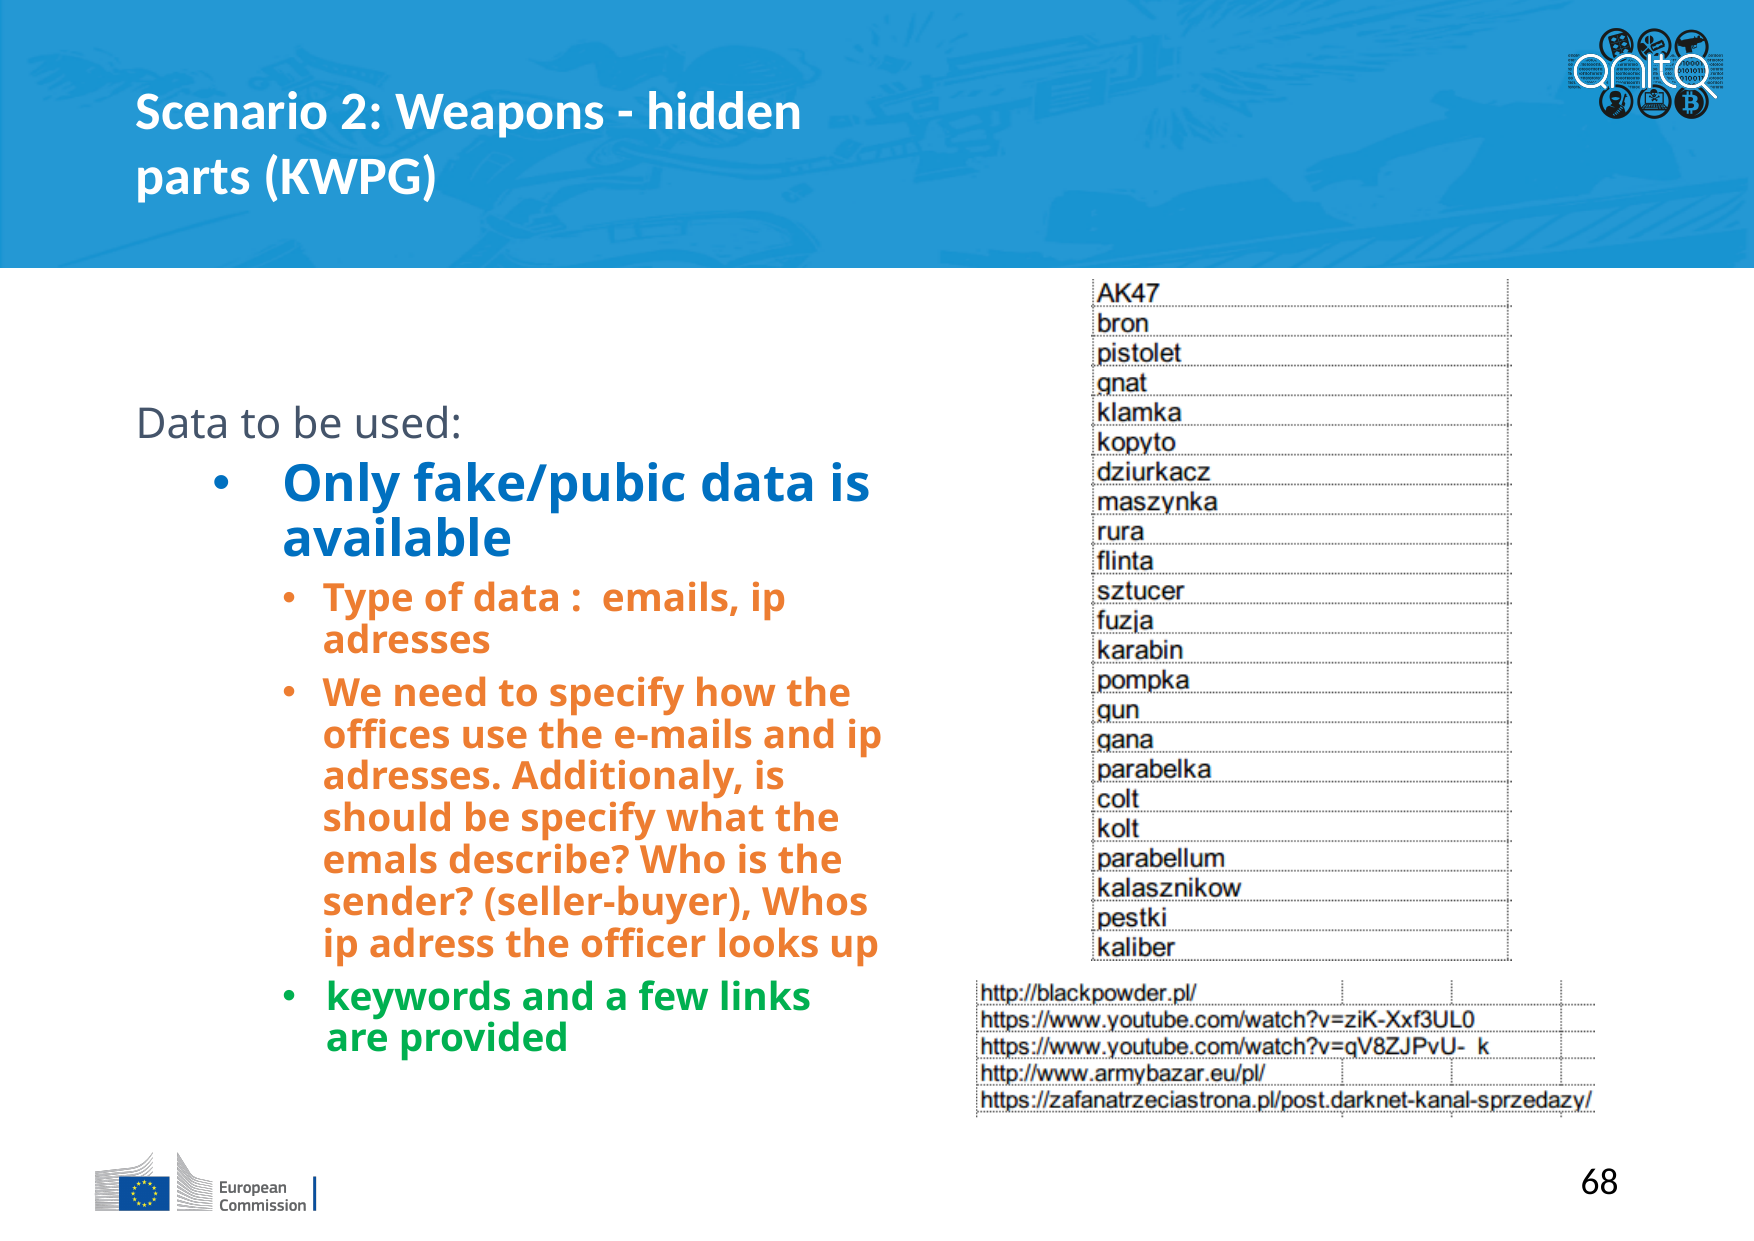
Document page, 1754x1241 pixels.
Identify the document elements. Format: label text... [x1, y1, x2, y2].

picture [1090, 279, 1512, 961]
picture [0, 0, 1754, 268]
picture [87, 1145, 323, 1216]
list Scenario 2: Weapons - hidden parts (KWPG) [120, 68, 869, 244]
picture [976, 979, 1595, 1119]
slide_number 68 [1238, 1149, 1634, 1216]
list Data to be used: Only fake/pubic data is available Type of data : emails, ip adresses We need to specify how the offices use the e-mails and ip adresses. Additionaly, is should be specify what the emals describe? Who is the sender? (seller-buyer), Whos ip adress the officer looks up keywords and a few links are provided [120, 388, 899, 1088]
